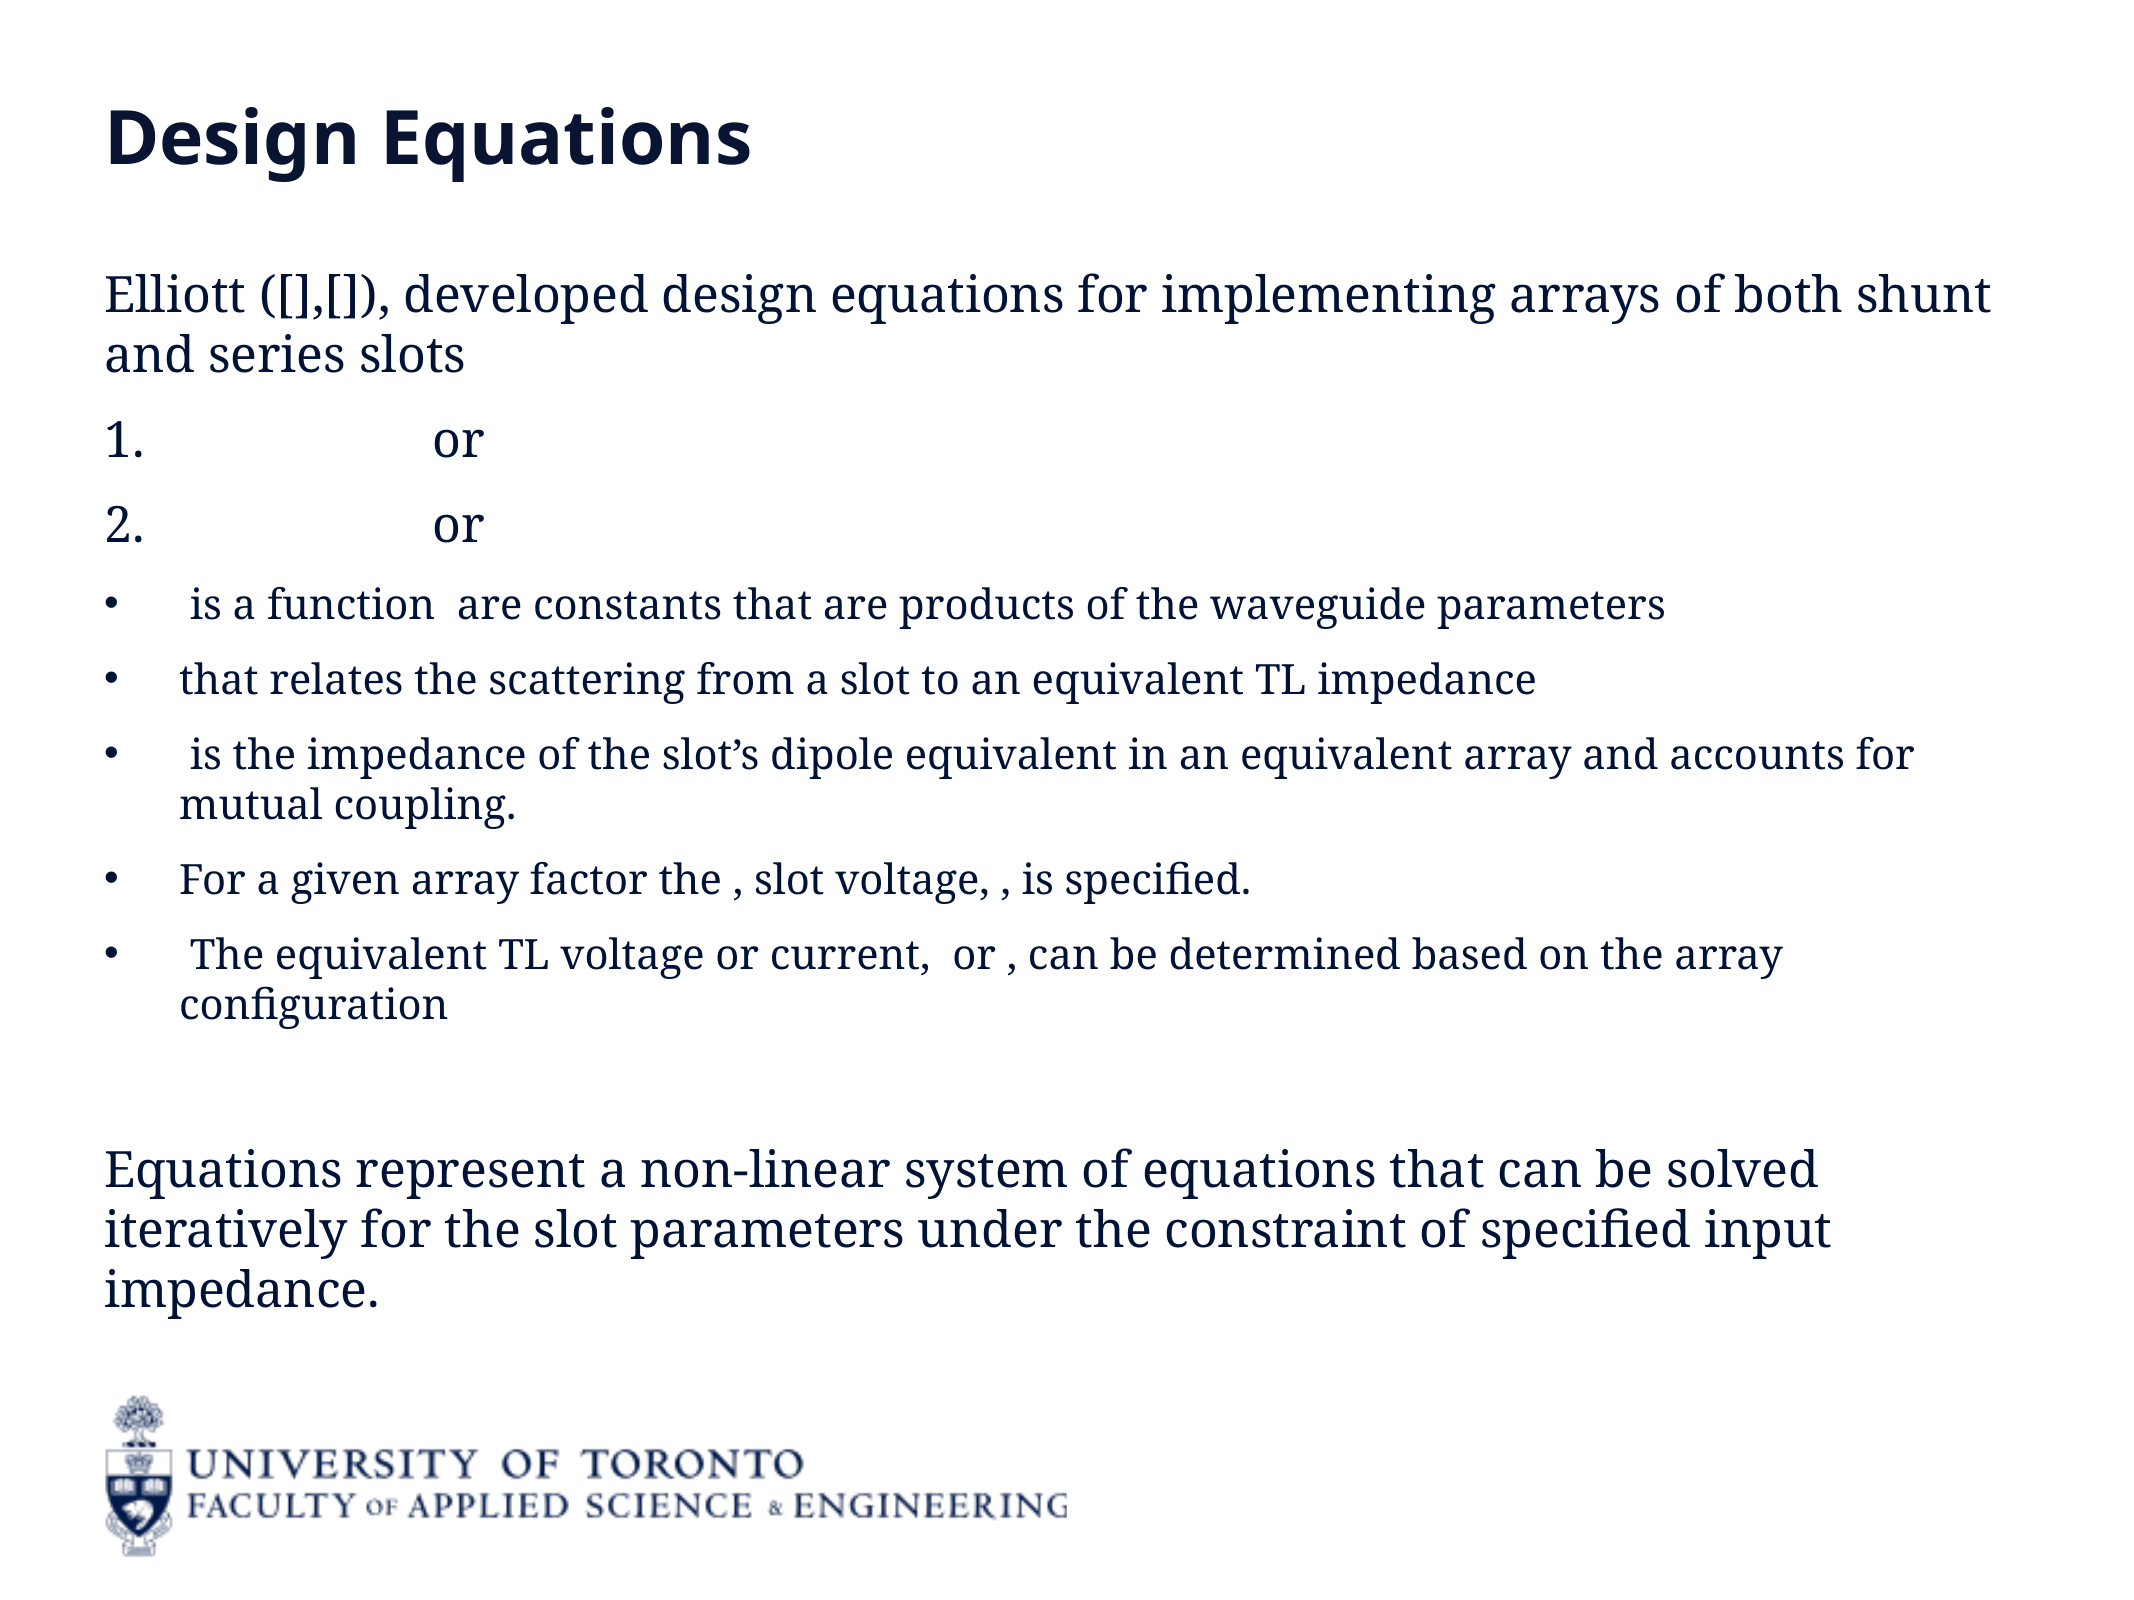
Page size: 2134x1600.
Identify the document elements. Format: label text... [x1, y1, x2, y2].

title Design Equations [103, 103, 2032, 201]
